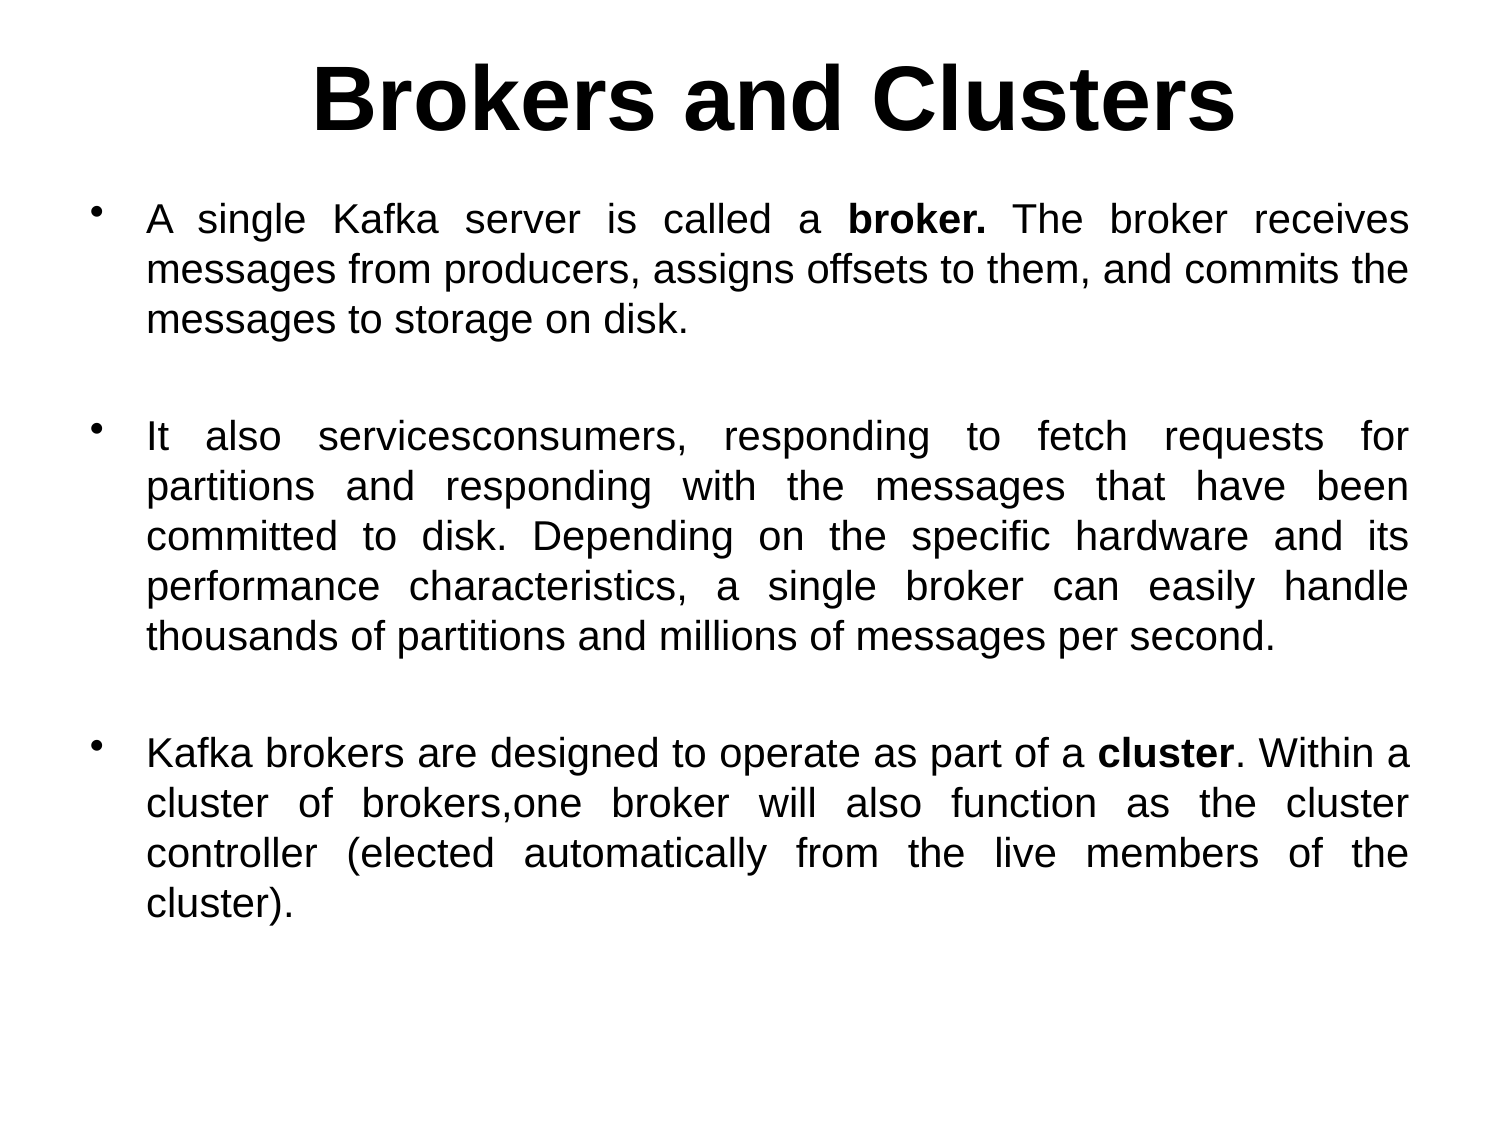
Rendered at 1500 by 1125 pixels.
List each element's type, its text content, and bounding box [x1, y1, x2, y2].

list A single Kafka server is called a broker. The broker receives messages from producers, assigns offsets to them, and commits the messages to storage on disk. It also servicesconsumers, responding to fetch requests for partitions and responding with the messages that have been committed to disk. Depending on the specific hardware and its performance characteristics, a single broker can easily handle thousands of partitions and millions of messages per second. Kafka brokers are designed to operate as part of a cluster. Within a cluster of brokers,one broker will also function as the cluster controller (elected automatically from the live members of the cluster). [74, 184, 1426, 1012]
title Brokers and Clusters [100, 0, 1451, 188]
